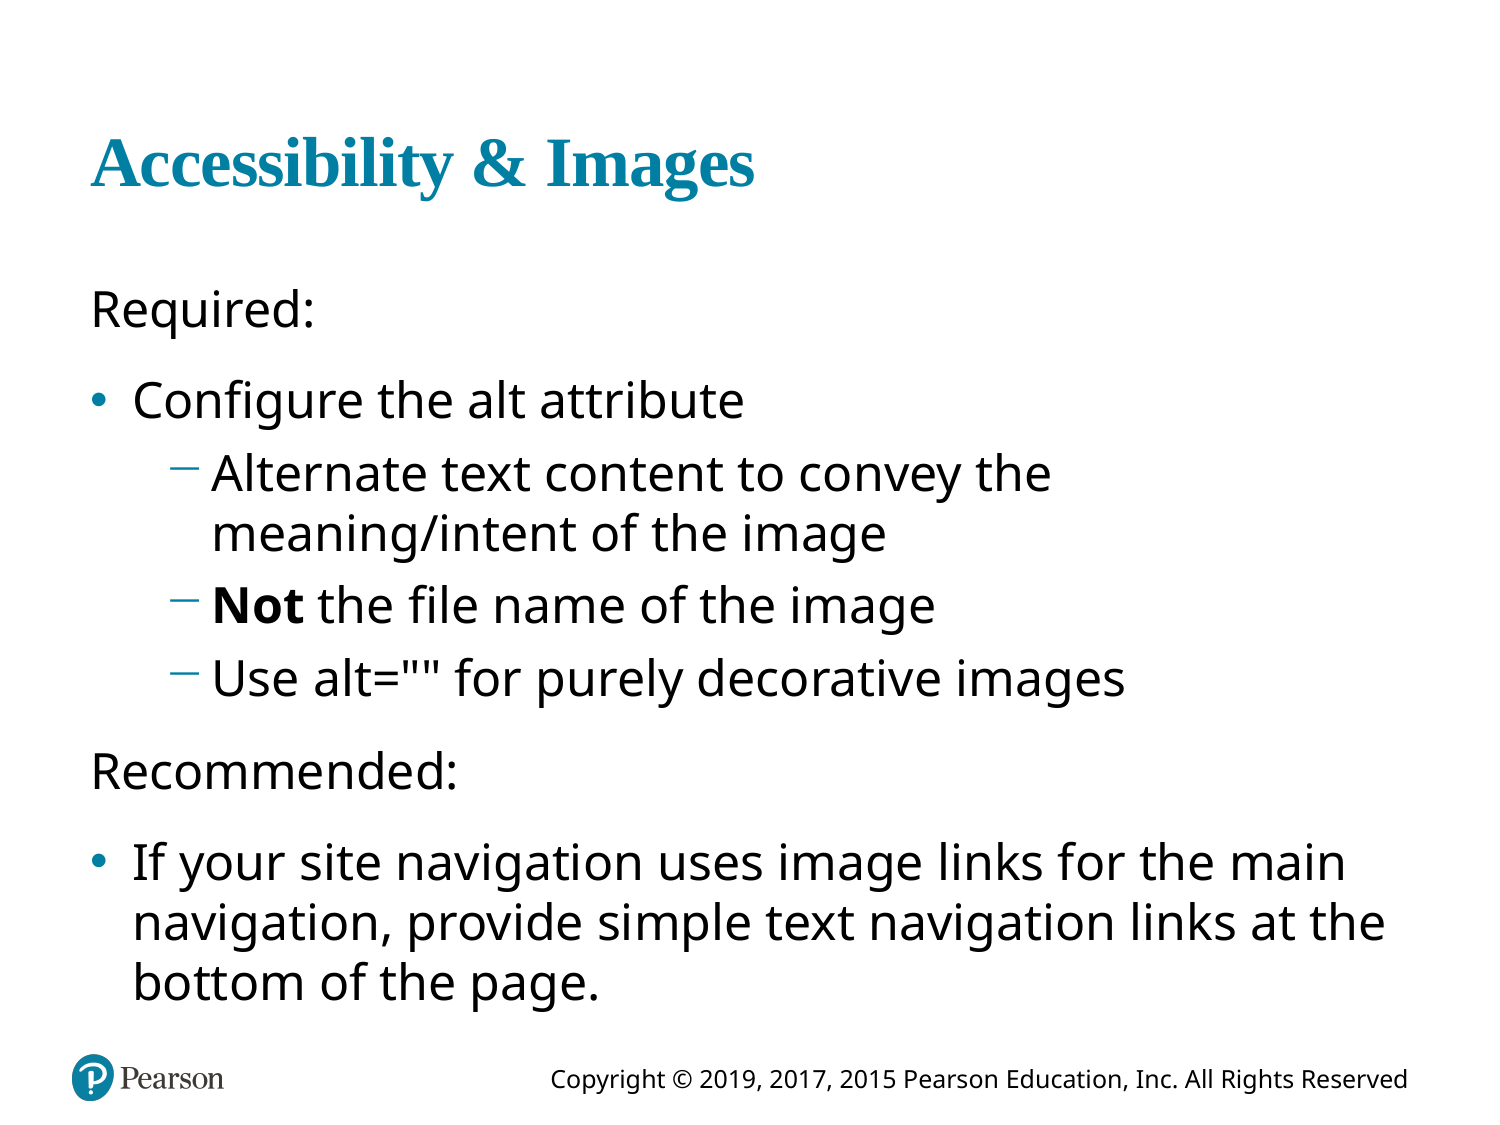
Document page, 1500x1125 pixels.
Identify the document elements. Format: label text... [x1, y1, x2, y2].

picture [72, 1054, 88, 1070]
picture [72, 1087, 83, 1101]
picture [98, 1054, 224, 1101]
title Accessibility & Images [75, 0, 1425, 216]
list Required: Configure the alt attribute Alternate text content to convey the meaning/intent of the image Not the file name of the image Use alt="" for purely decorative images [75, 262, 1425, 724]
picture [80, 1063, 106, 1088]
list Recommended: If your site navigation uses image links for the main navigation, provide simple text navigation links at the bottom of the page. [75, 724, 1425, 1022]
